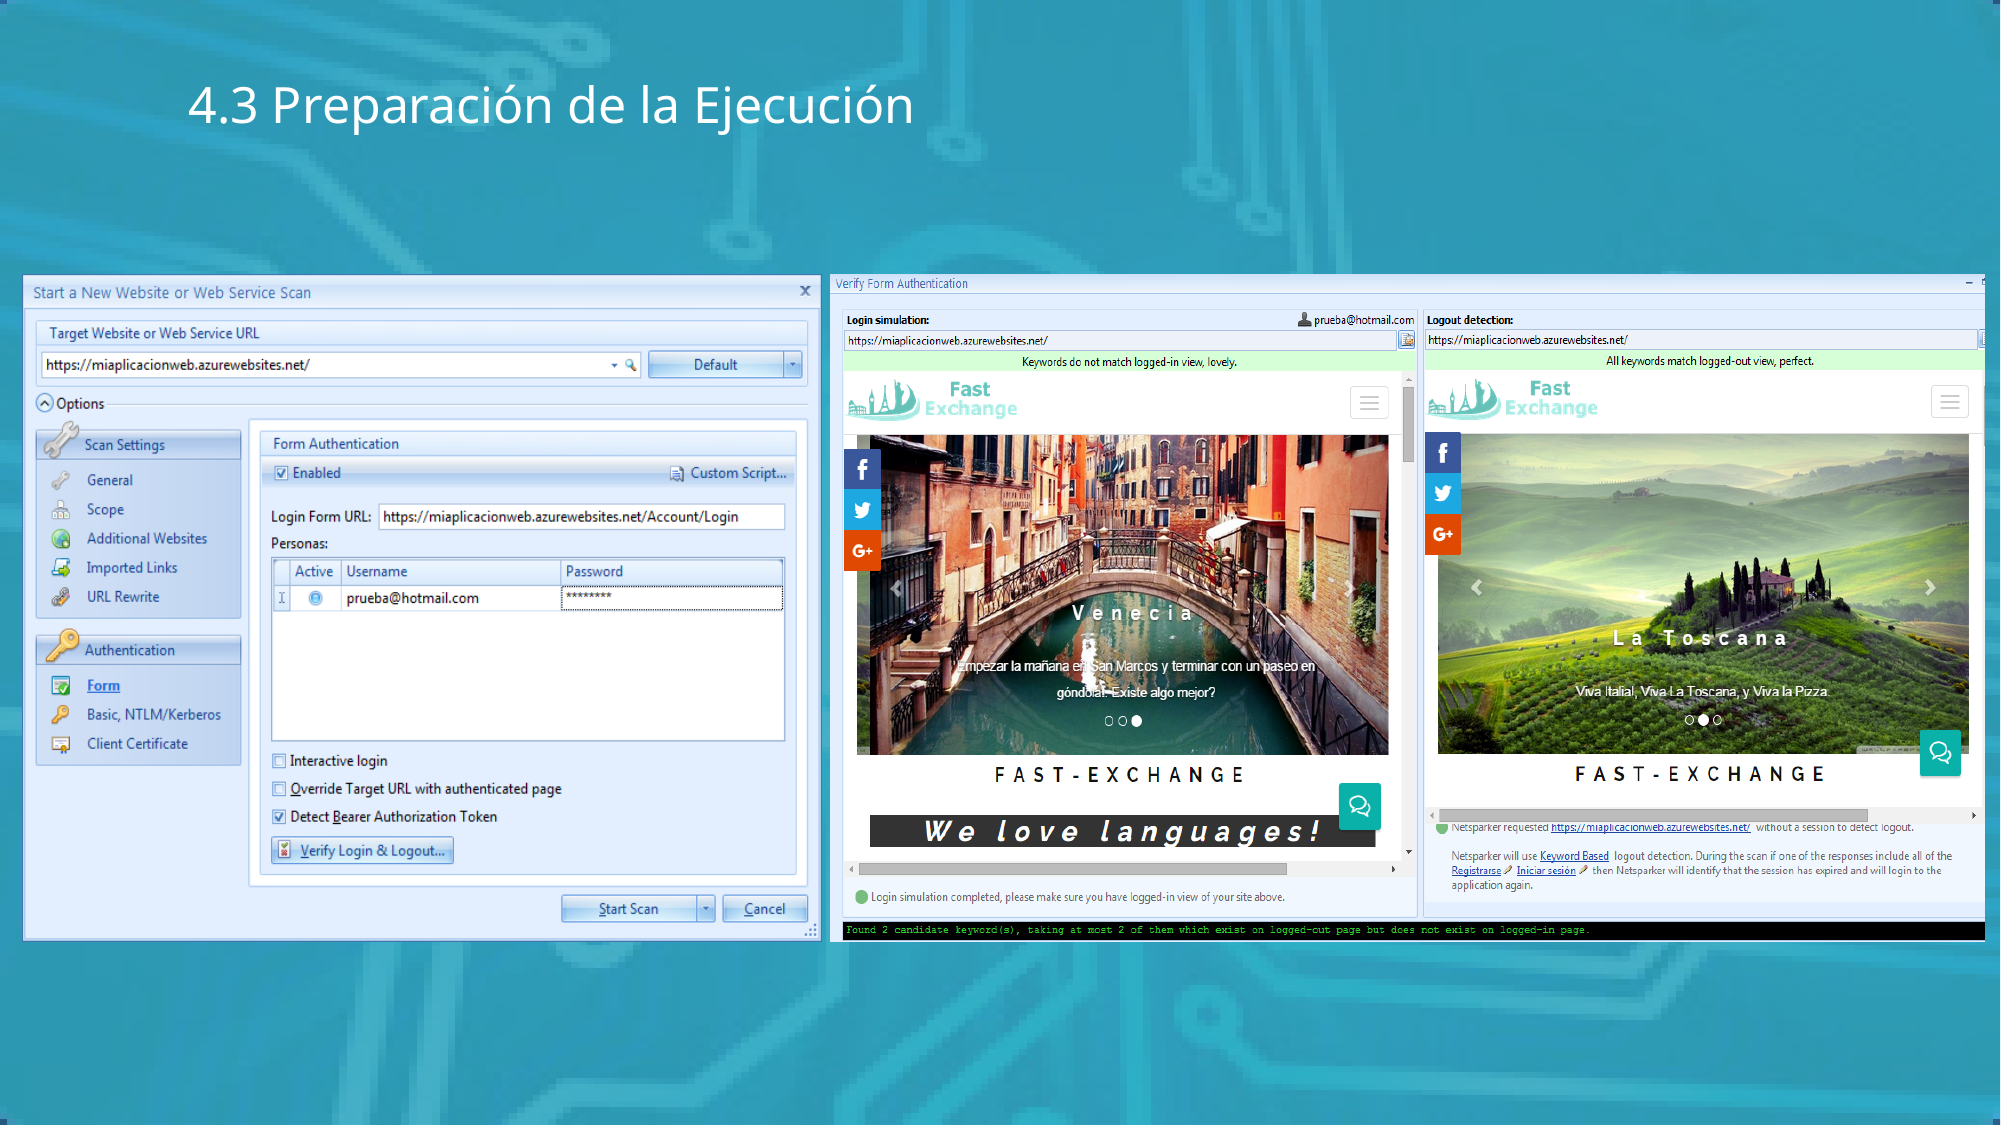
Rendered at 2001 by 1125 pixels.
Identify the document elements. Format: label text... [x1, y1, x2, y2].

picture [0, 0, 2001, 1125]
text_box 4.3 Preparación de la Ejecución [173, 66, 932, 142]
